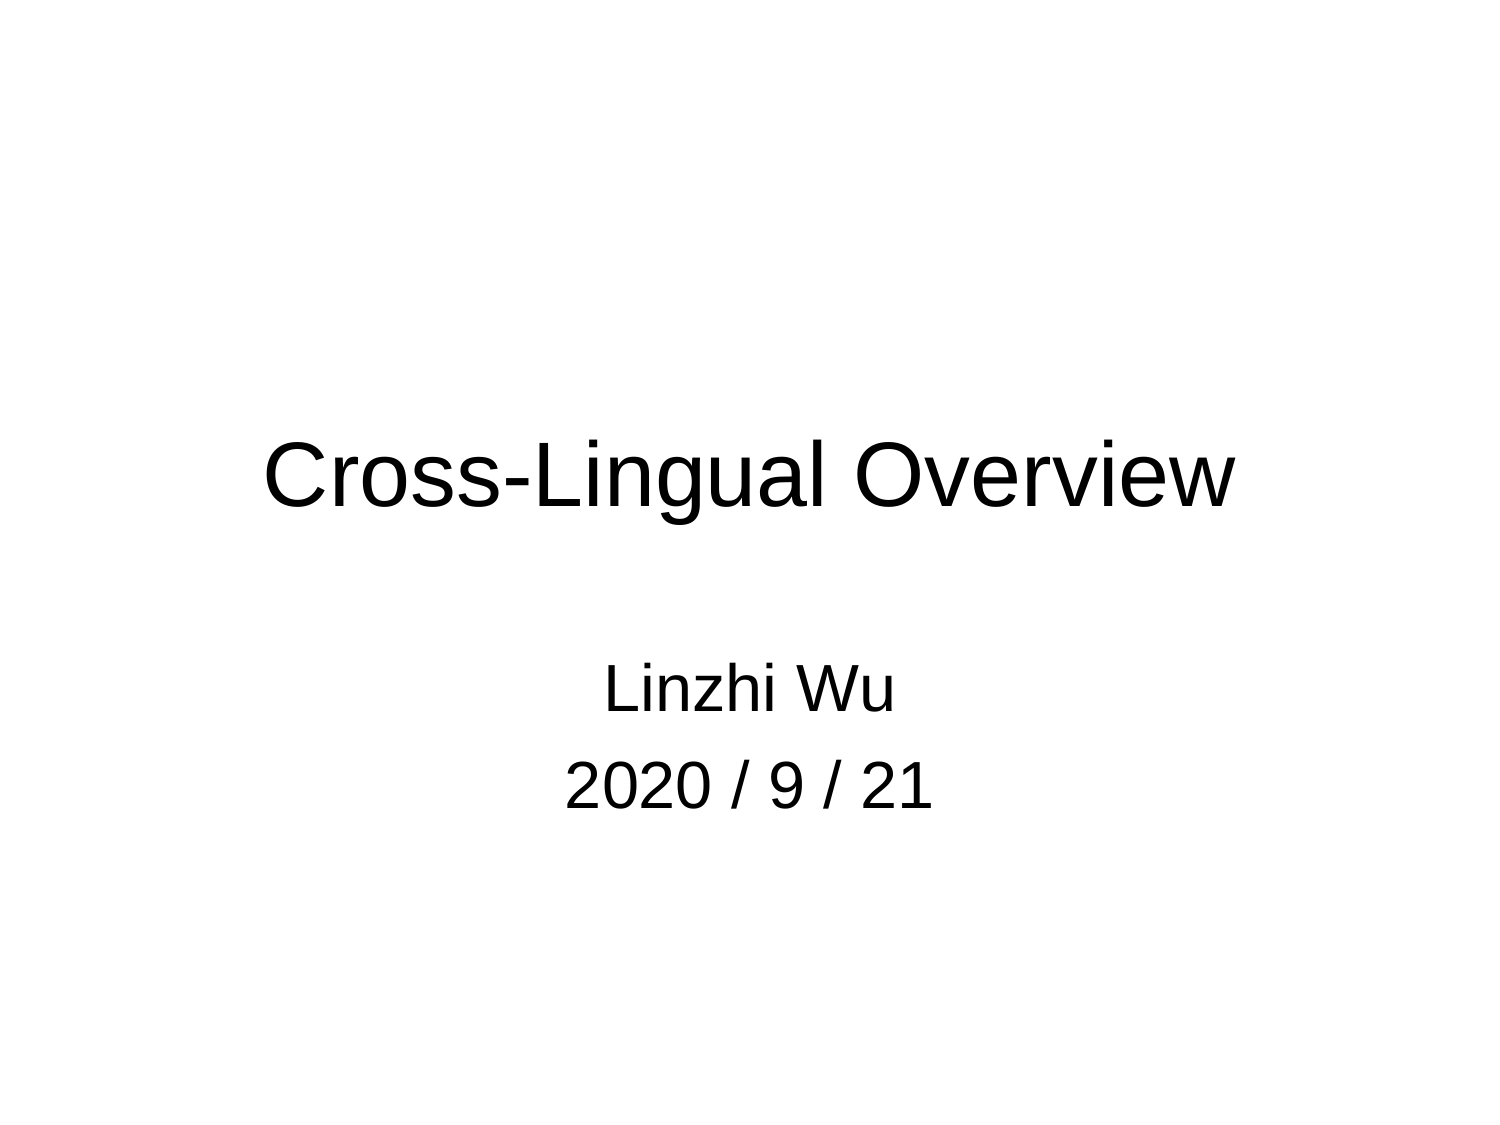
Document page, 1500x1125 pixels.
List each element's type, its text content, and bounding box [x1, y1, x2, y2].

subtitle Linzhi Wu 2020 / 9 / 21 [225, 637, 1275, 925]
title Cross-Lingual Overview [112, 349, 1388, 591]
